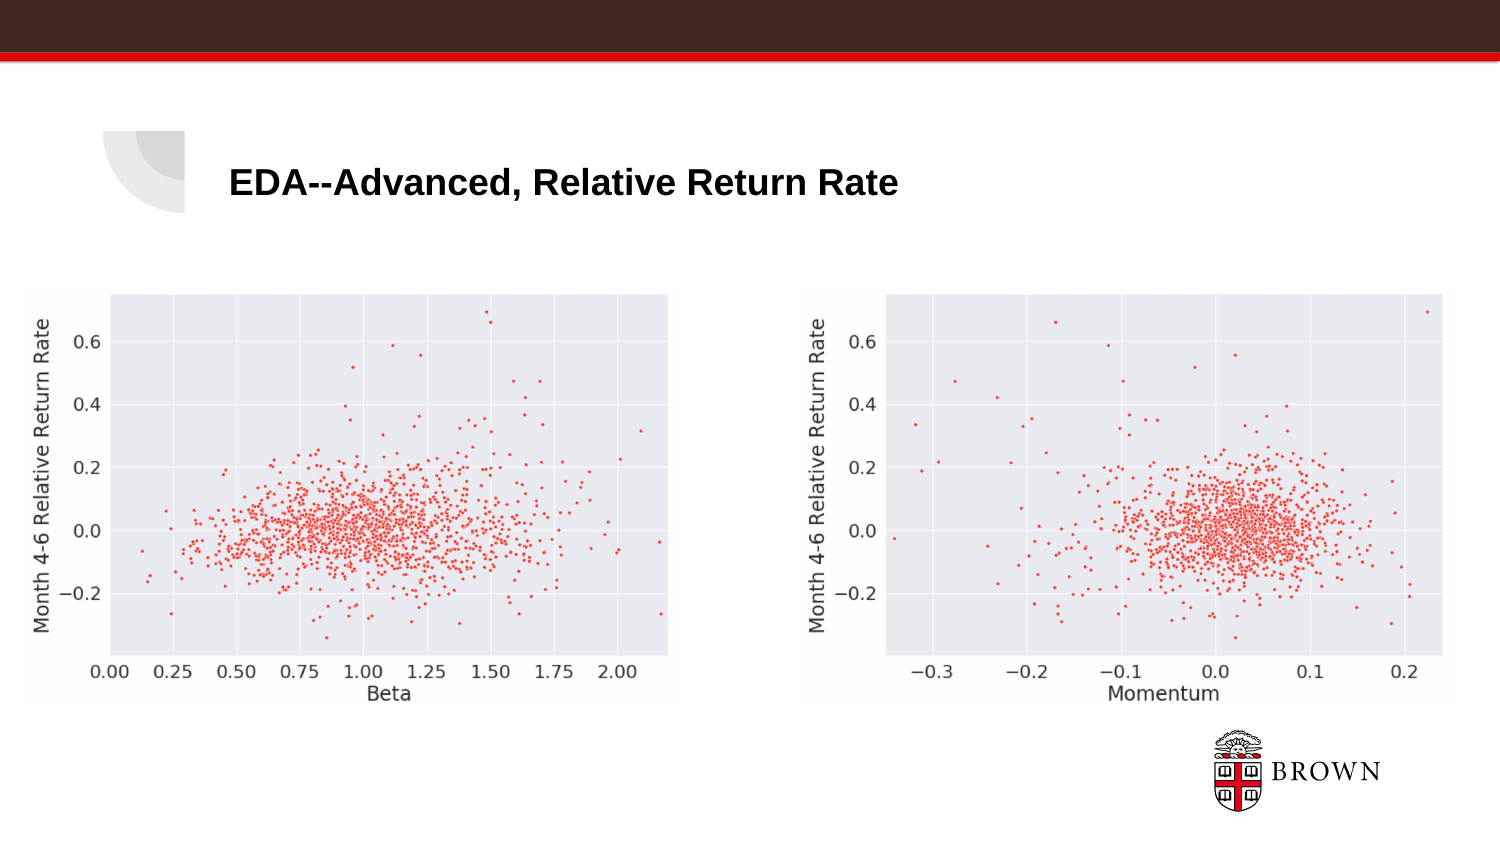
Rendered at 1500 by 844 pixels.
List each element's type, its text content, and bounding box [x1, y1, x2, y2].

picture [803, 286, 1455, 705]
picture [26, 286, 678, 705]
title EDA--Advanced, Relative Return Rate [213, 98, 1368, 263]
picture [1214, 729, 1380, 812]
